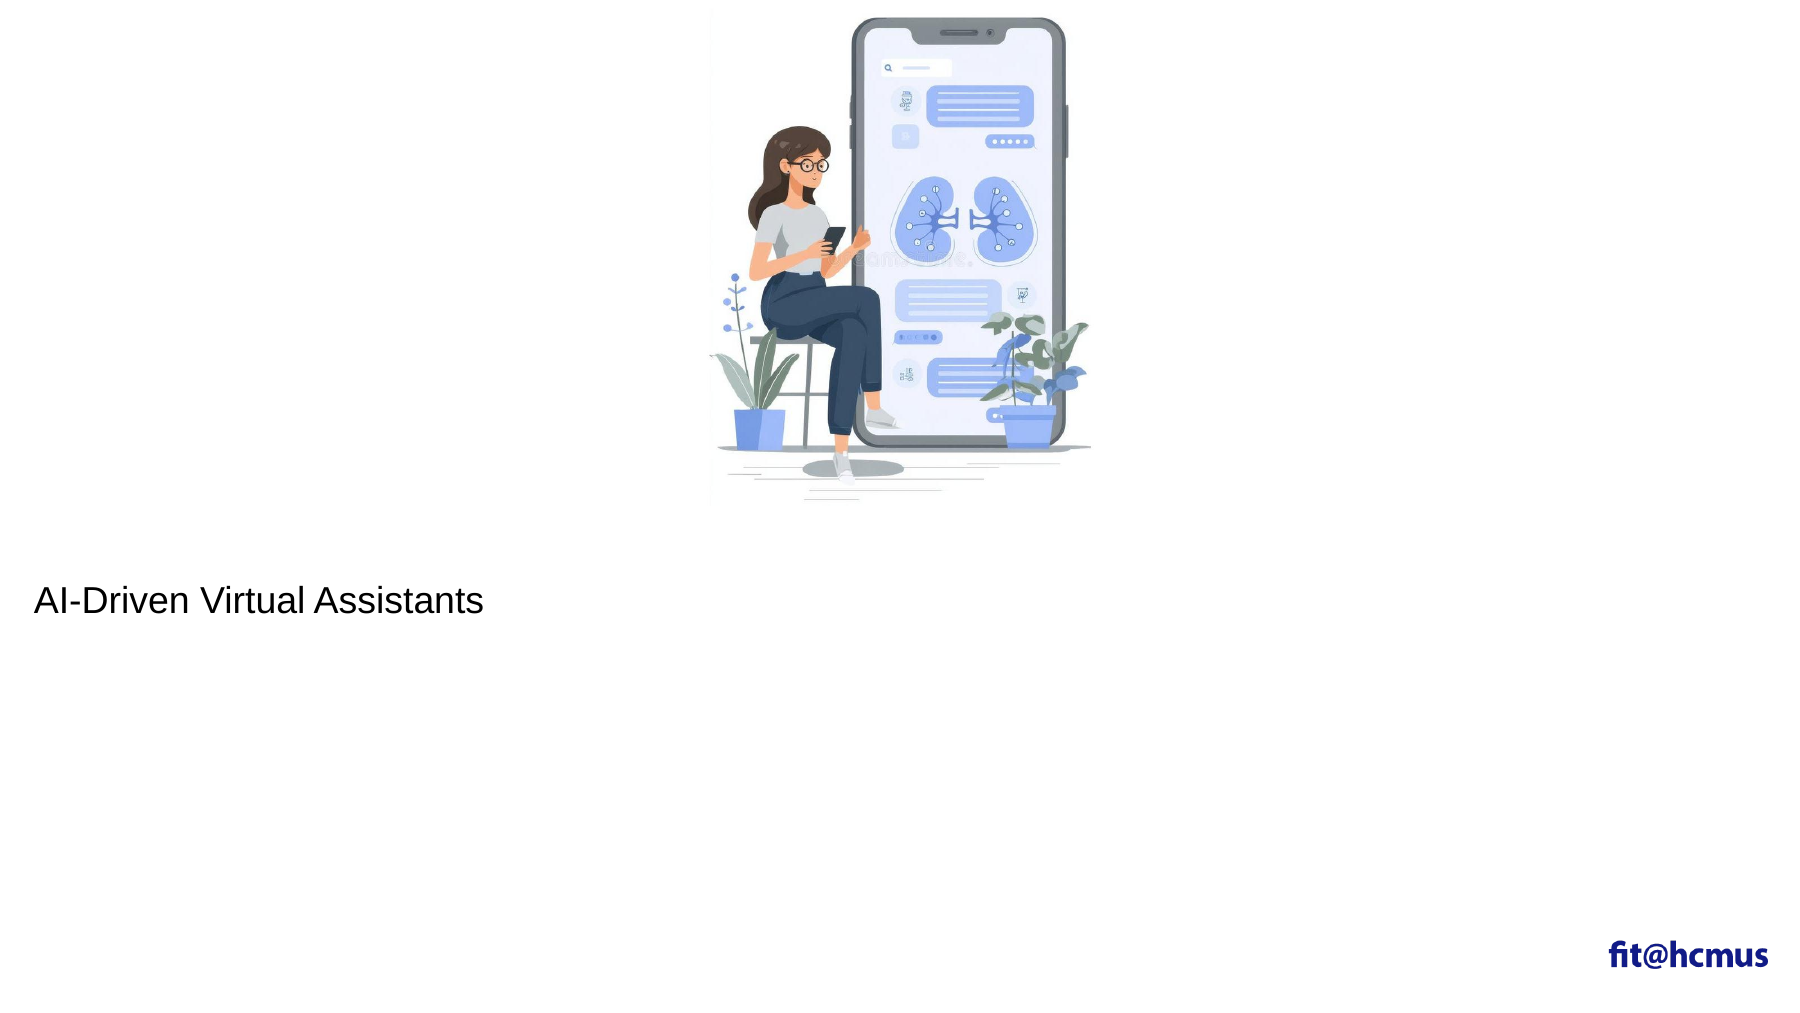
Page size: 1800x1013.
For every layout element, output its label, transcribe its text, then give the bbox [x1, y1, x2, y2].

picture [1597, 916, 1777, 991]
list AI-Driven Virtual Assistants [33, 573, 1766, 909]
picture [0, 0, 1800, 507]
